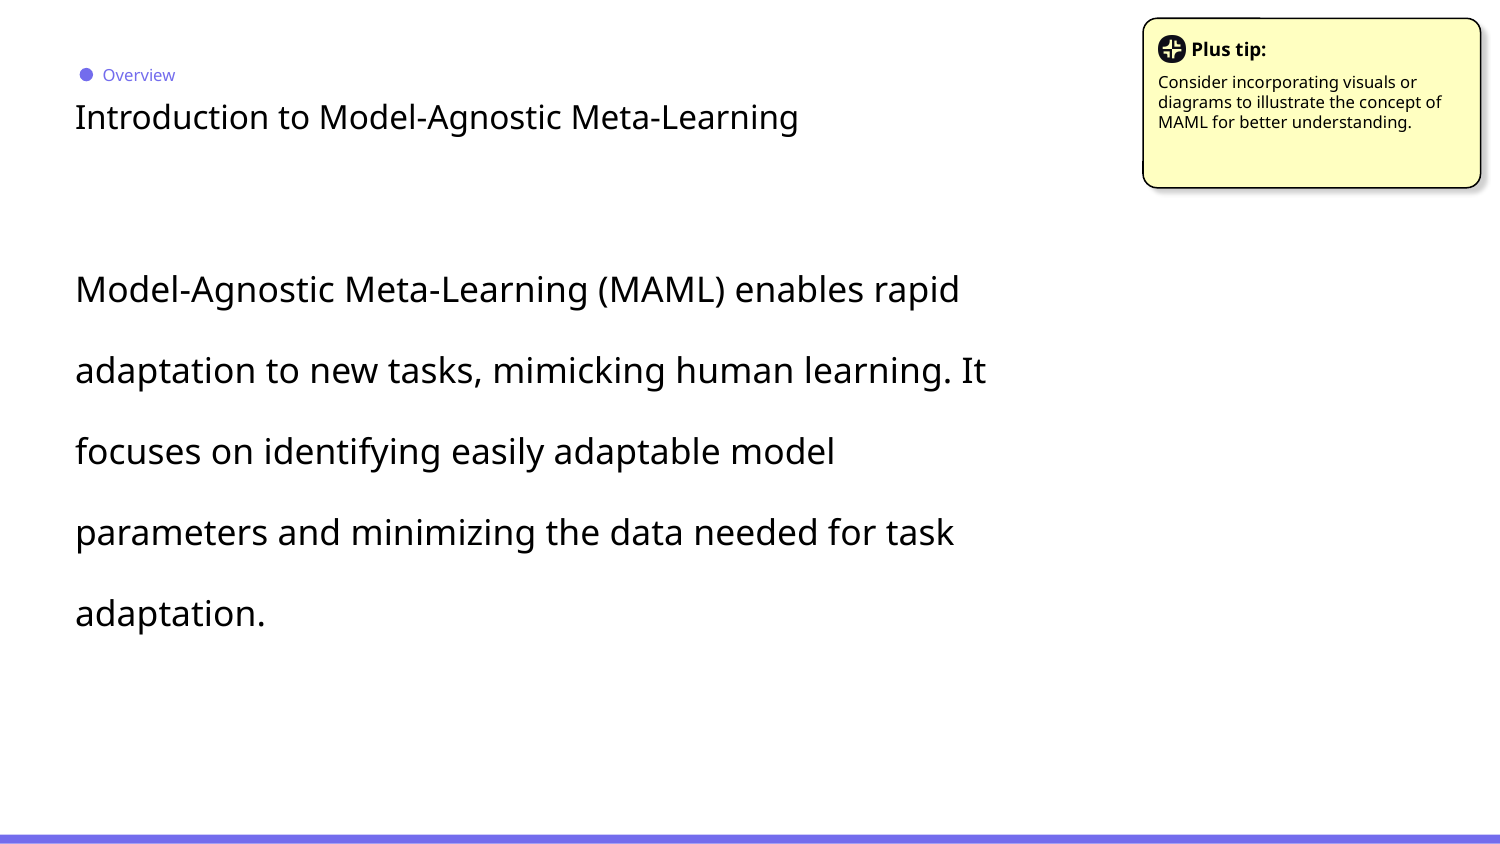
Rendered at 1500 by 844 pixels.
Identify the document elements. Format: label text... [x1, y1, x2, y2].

text_box [0, 834, 1500, 844]
subtitle Overview [102, 48, 508, 102]
title Introduction to Model-Agnostic Meta-Learning [75, 92, 1137, 151]
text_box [1142, 18, 1481, 189]
list Model-Agnostic Meta-Learning (MAML) enables rapid adaptation to new tasks, mimicking human learning. It focuses on identifying easily adaptable model parameters and minimizing the data needed for task adaptation. [75, 224, 1012, 638]
text_box [79, 67, 94, 82]
